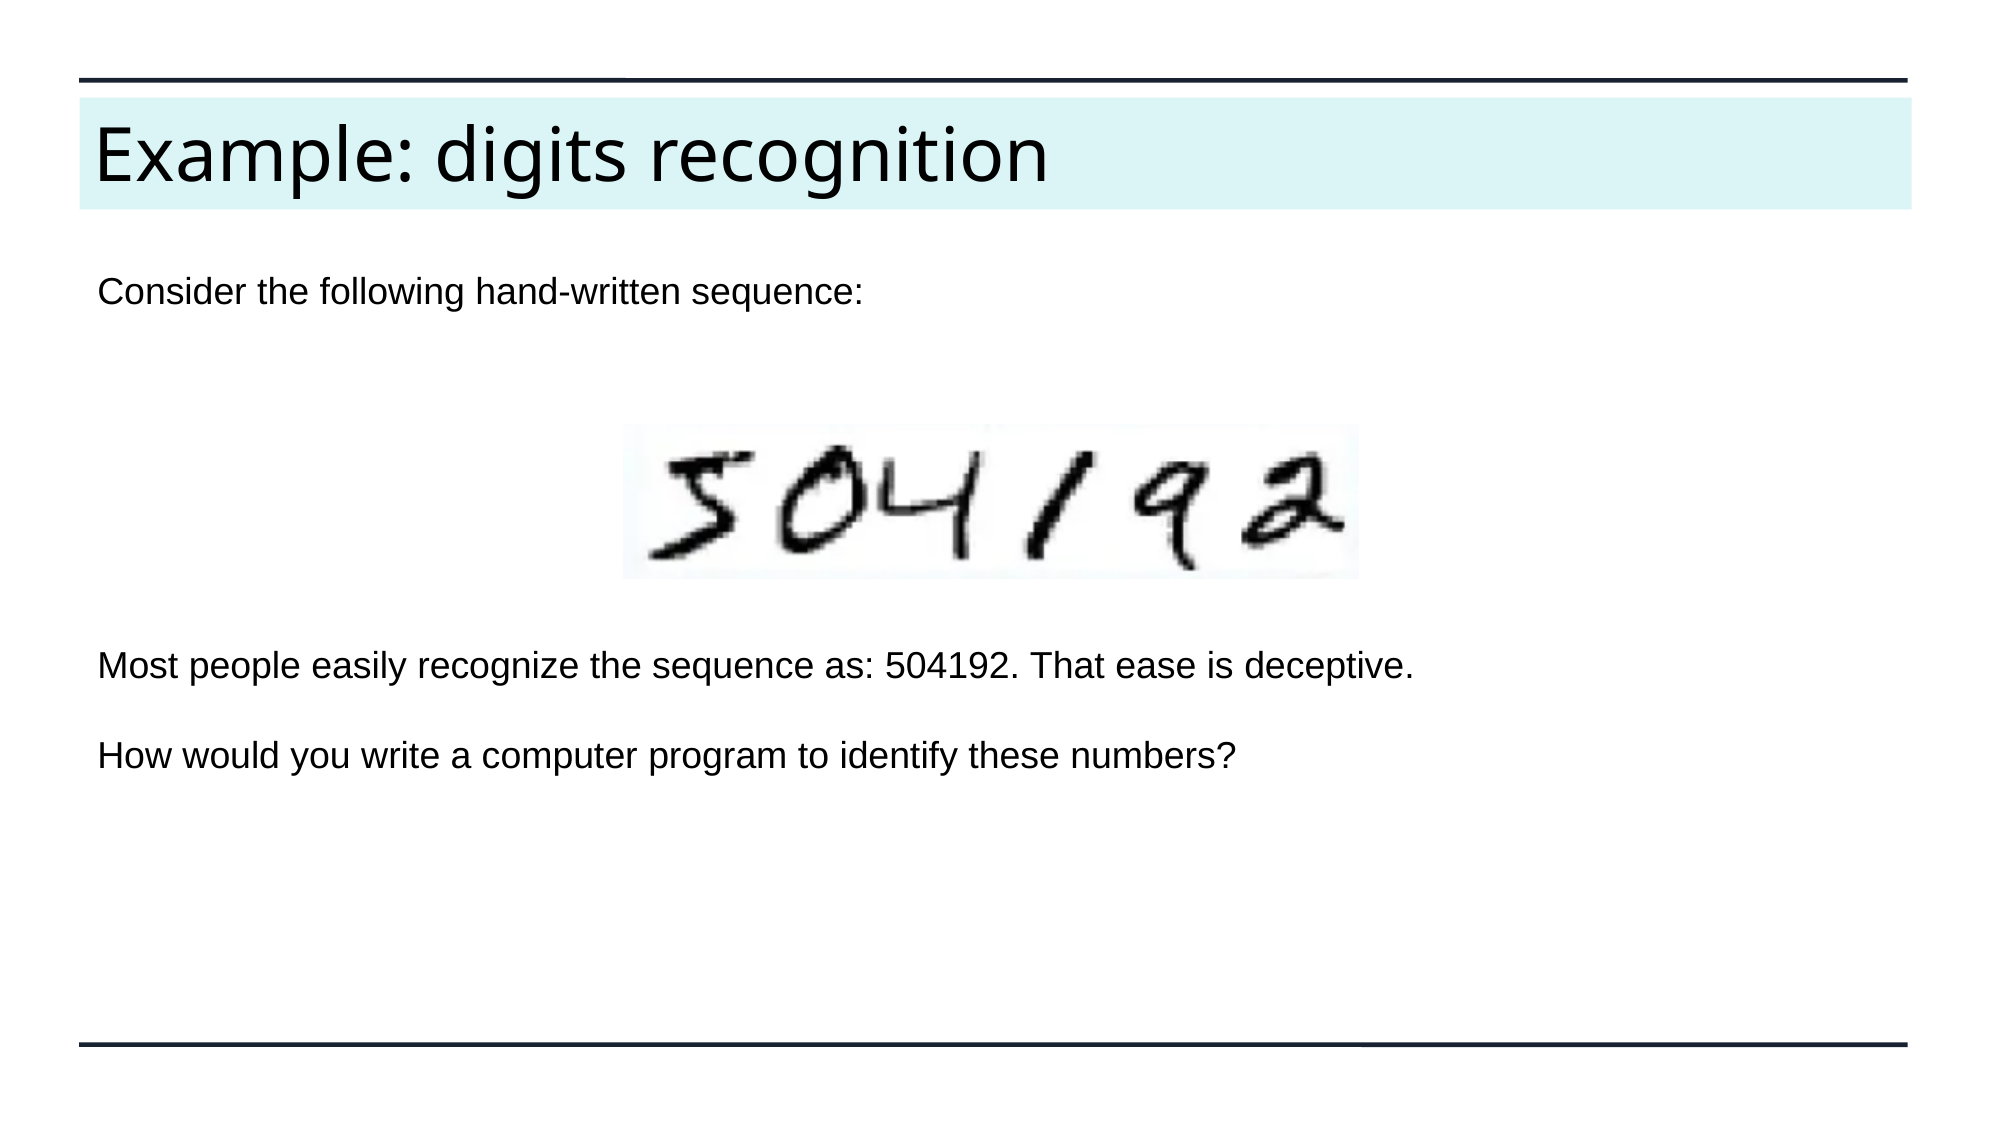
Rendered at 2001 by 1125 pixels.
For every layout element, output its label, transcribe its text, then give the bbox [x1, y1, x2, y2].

text_box Consider the following hand-written sequence: [82, 259, 1902, 359]
text_box [1824, 96, 1914, 212]
text_box Example: digits recognition [79, 61, 1824, 242]
text_box Most people easily recognize the sequence as: 504192. That ease is deceptive. How would you write a computer program to identify these numbers? [82, 633, 1902, 775]
picture [623, 423, 1359, 579]
